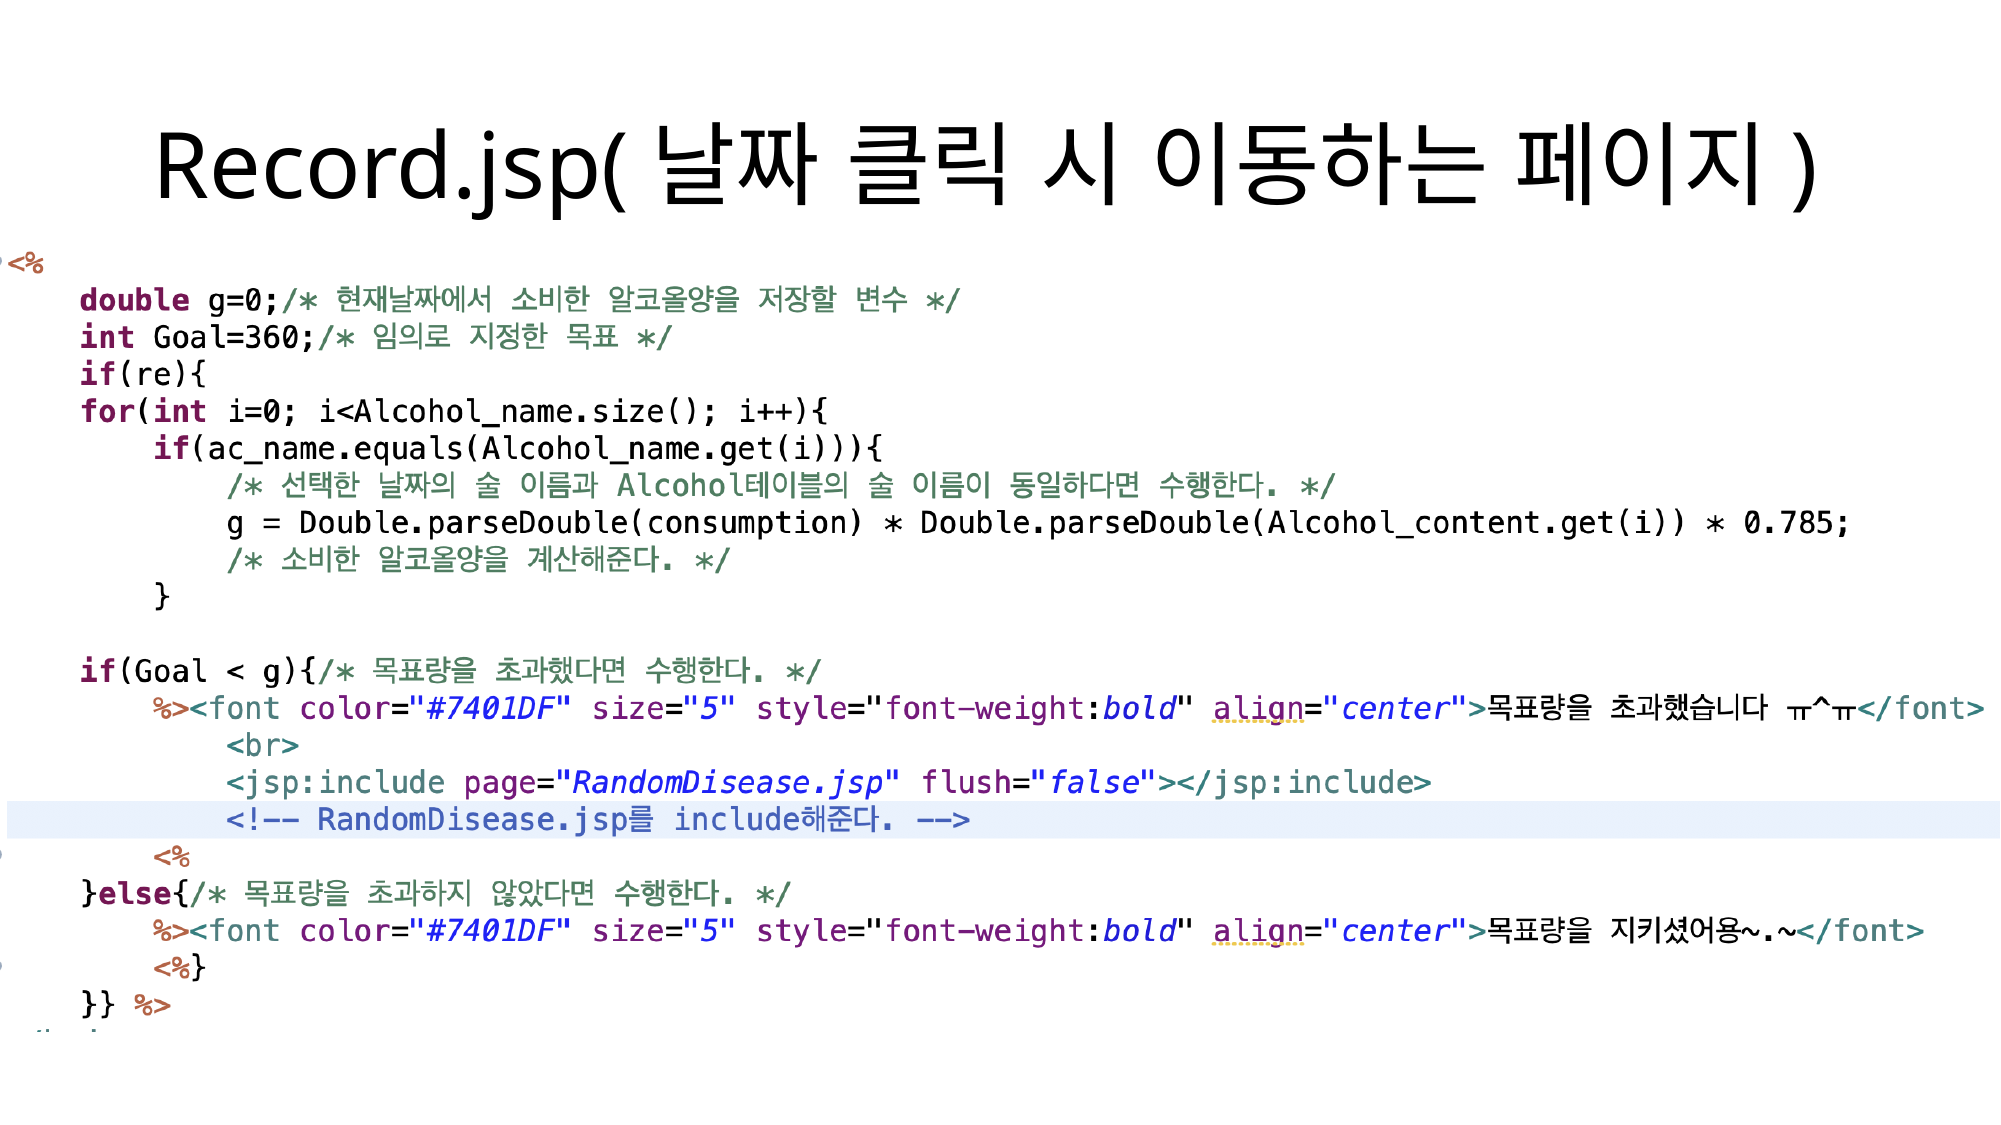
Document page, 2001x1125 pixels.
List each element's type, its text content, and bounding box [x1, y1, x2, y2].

picture [0, 241, 2000, 1032]
title Record.jsp(날짜 클릭 시 이동하는 페이지) [137, 59, 1863, 241]
